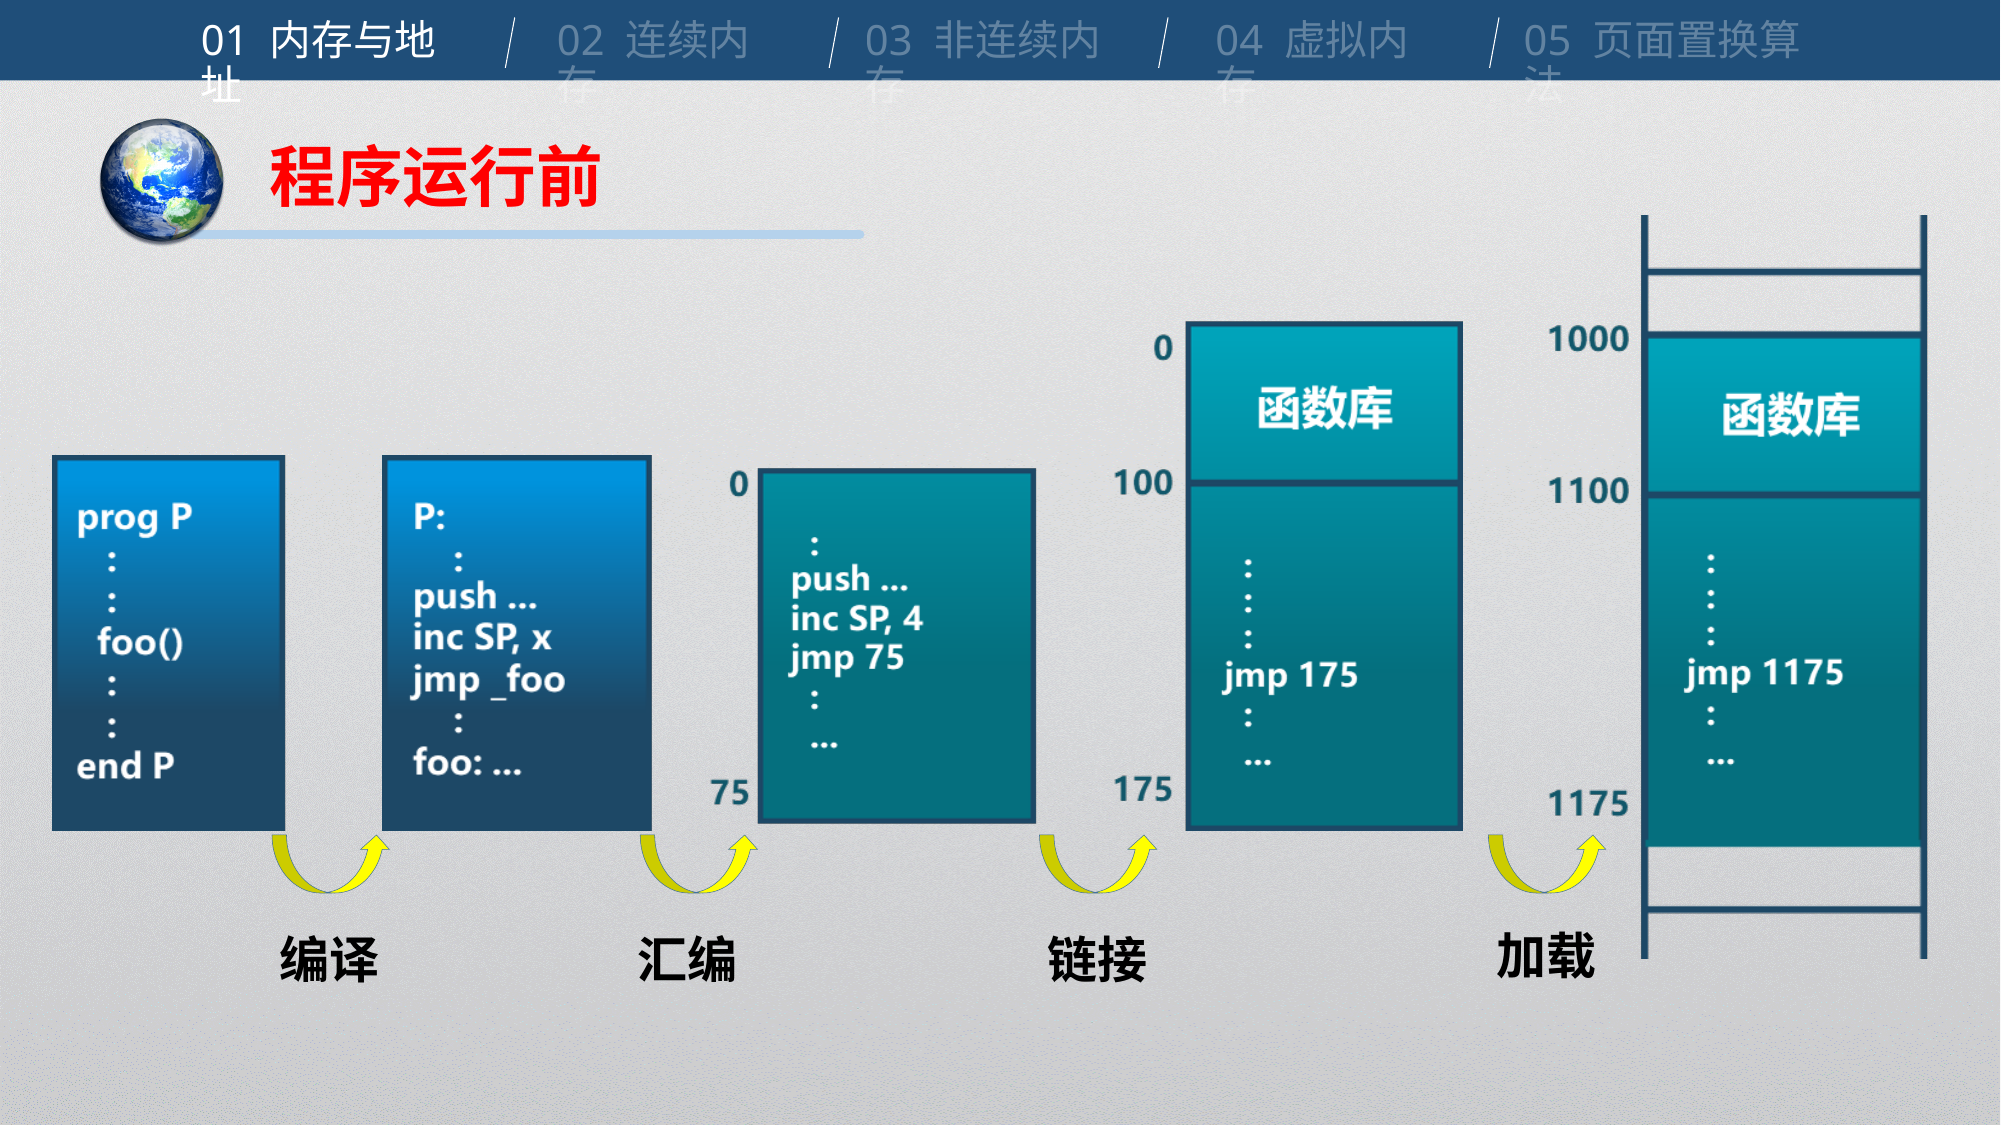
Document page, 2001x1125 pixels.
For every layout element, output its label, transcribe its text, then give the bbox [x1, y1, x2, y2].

text_box 加载 [1481, 916, 1615, 992]
picture [0, 0, 2001, 1125]
list 05 页面置换算法 [1508, 11, 1850, 73]
text_box 编译 [264, 921, 399, 996]
list 程序运行前 [254, 136, 622, 225]
text_box [639, 833, 760, 895]
list 03 非连续内存 [850, 11, 1150, 73]
text_box [1038, 833, 1160, 895]
list 02 连续内存 [542, 11, 799, 73]
text_box 链接 [1032, 921, 1166, 996]
text_box 汇编 [622, 921, 756, 996]
text_box [270, 833, 392, 895]
text_box [1487, 833, 1527, 893]
list 04 虚拟内存 [1200, 11, 1458, 73]
list 01 内存与地址 [186, 11, 491, 73]
